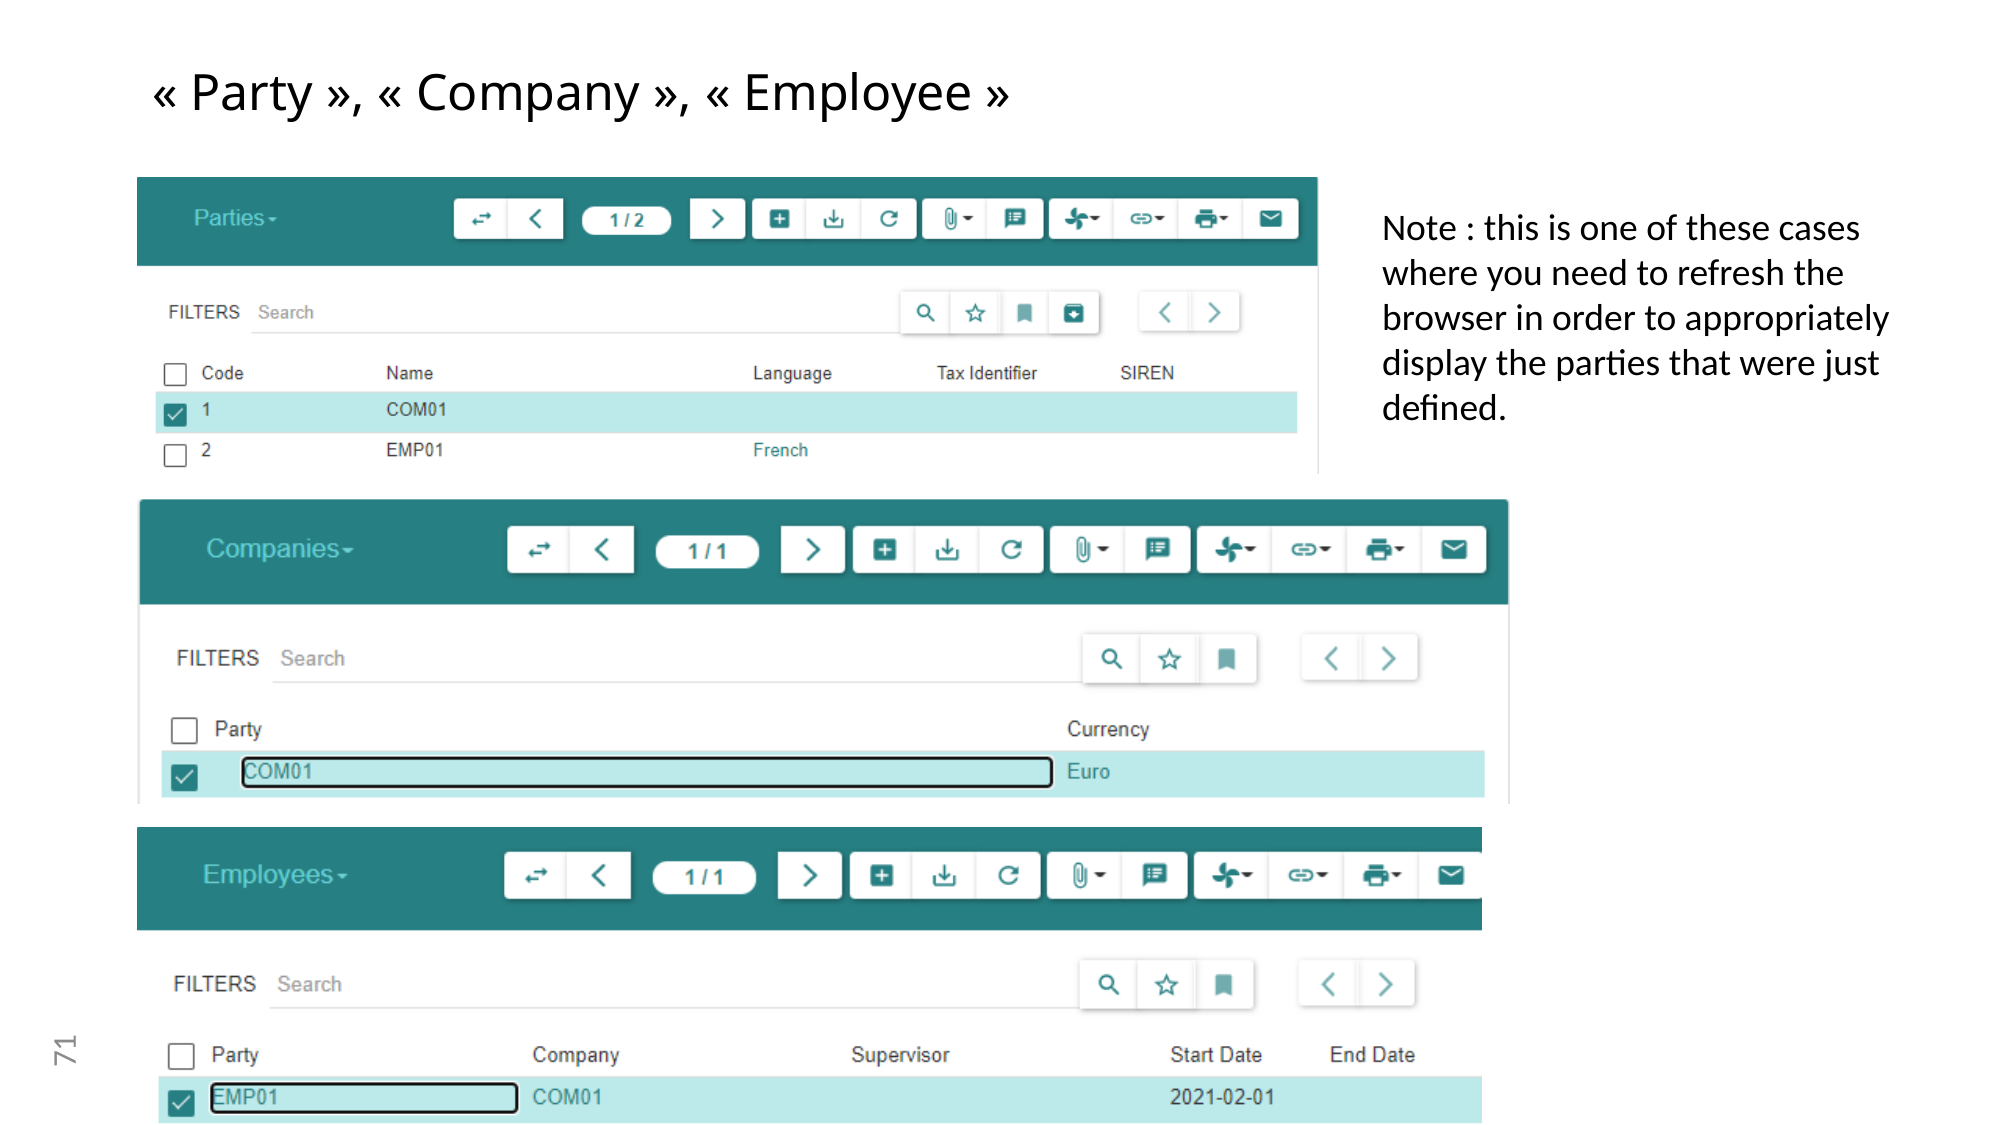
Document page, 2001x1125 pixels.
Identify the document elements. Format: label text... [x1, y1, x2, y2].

picture [137, 177, 1319, 474]
picture [137, 827, 1482, 1125]
title « Party », « Company », « Employee » [137, 59, 1863, 136]
text_box Note : this is one of these cases where you need to refresh the browser in order to appropriately display the parties that were just defined. [1367, 195, 1944, 436]
picture [137, 498, 1510, 804]
slide_number 71 [32, 995, 93, 1108]
